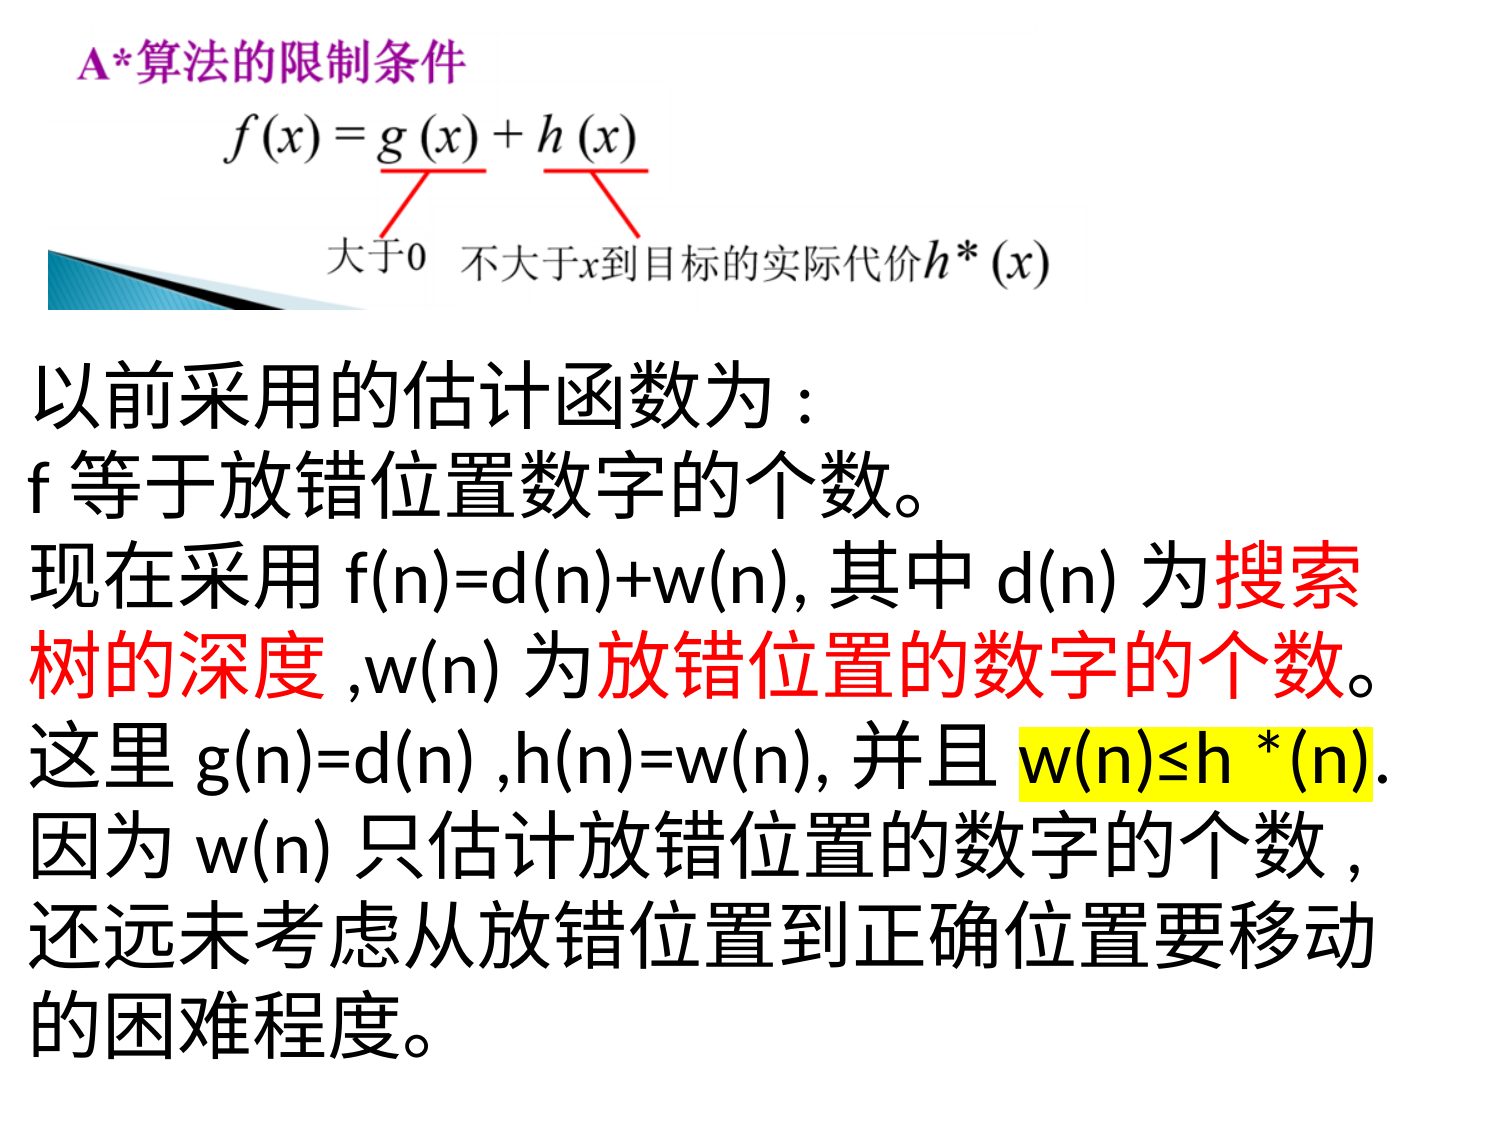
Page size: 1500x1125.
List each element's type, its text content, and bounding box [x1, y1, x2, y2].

picture [48, 26, 1115, 311]
text_box 以前采用的估计函数为: f等于放错位置数字的个数。 现在采用f(n)=d(n)+w(n),其中d(n)为搜索树的深度,w(n)为放错位置的数字的个数。这里g(n)=d(n) ,h(n)=w(n),并且w(n)≤h *(n). 因为w(n)只估计放错位置的数字的个数,还远未考虑从放错位置到正确位置要移动的困难程度。 [13, 340, 1442, 1076]
